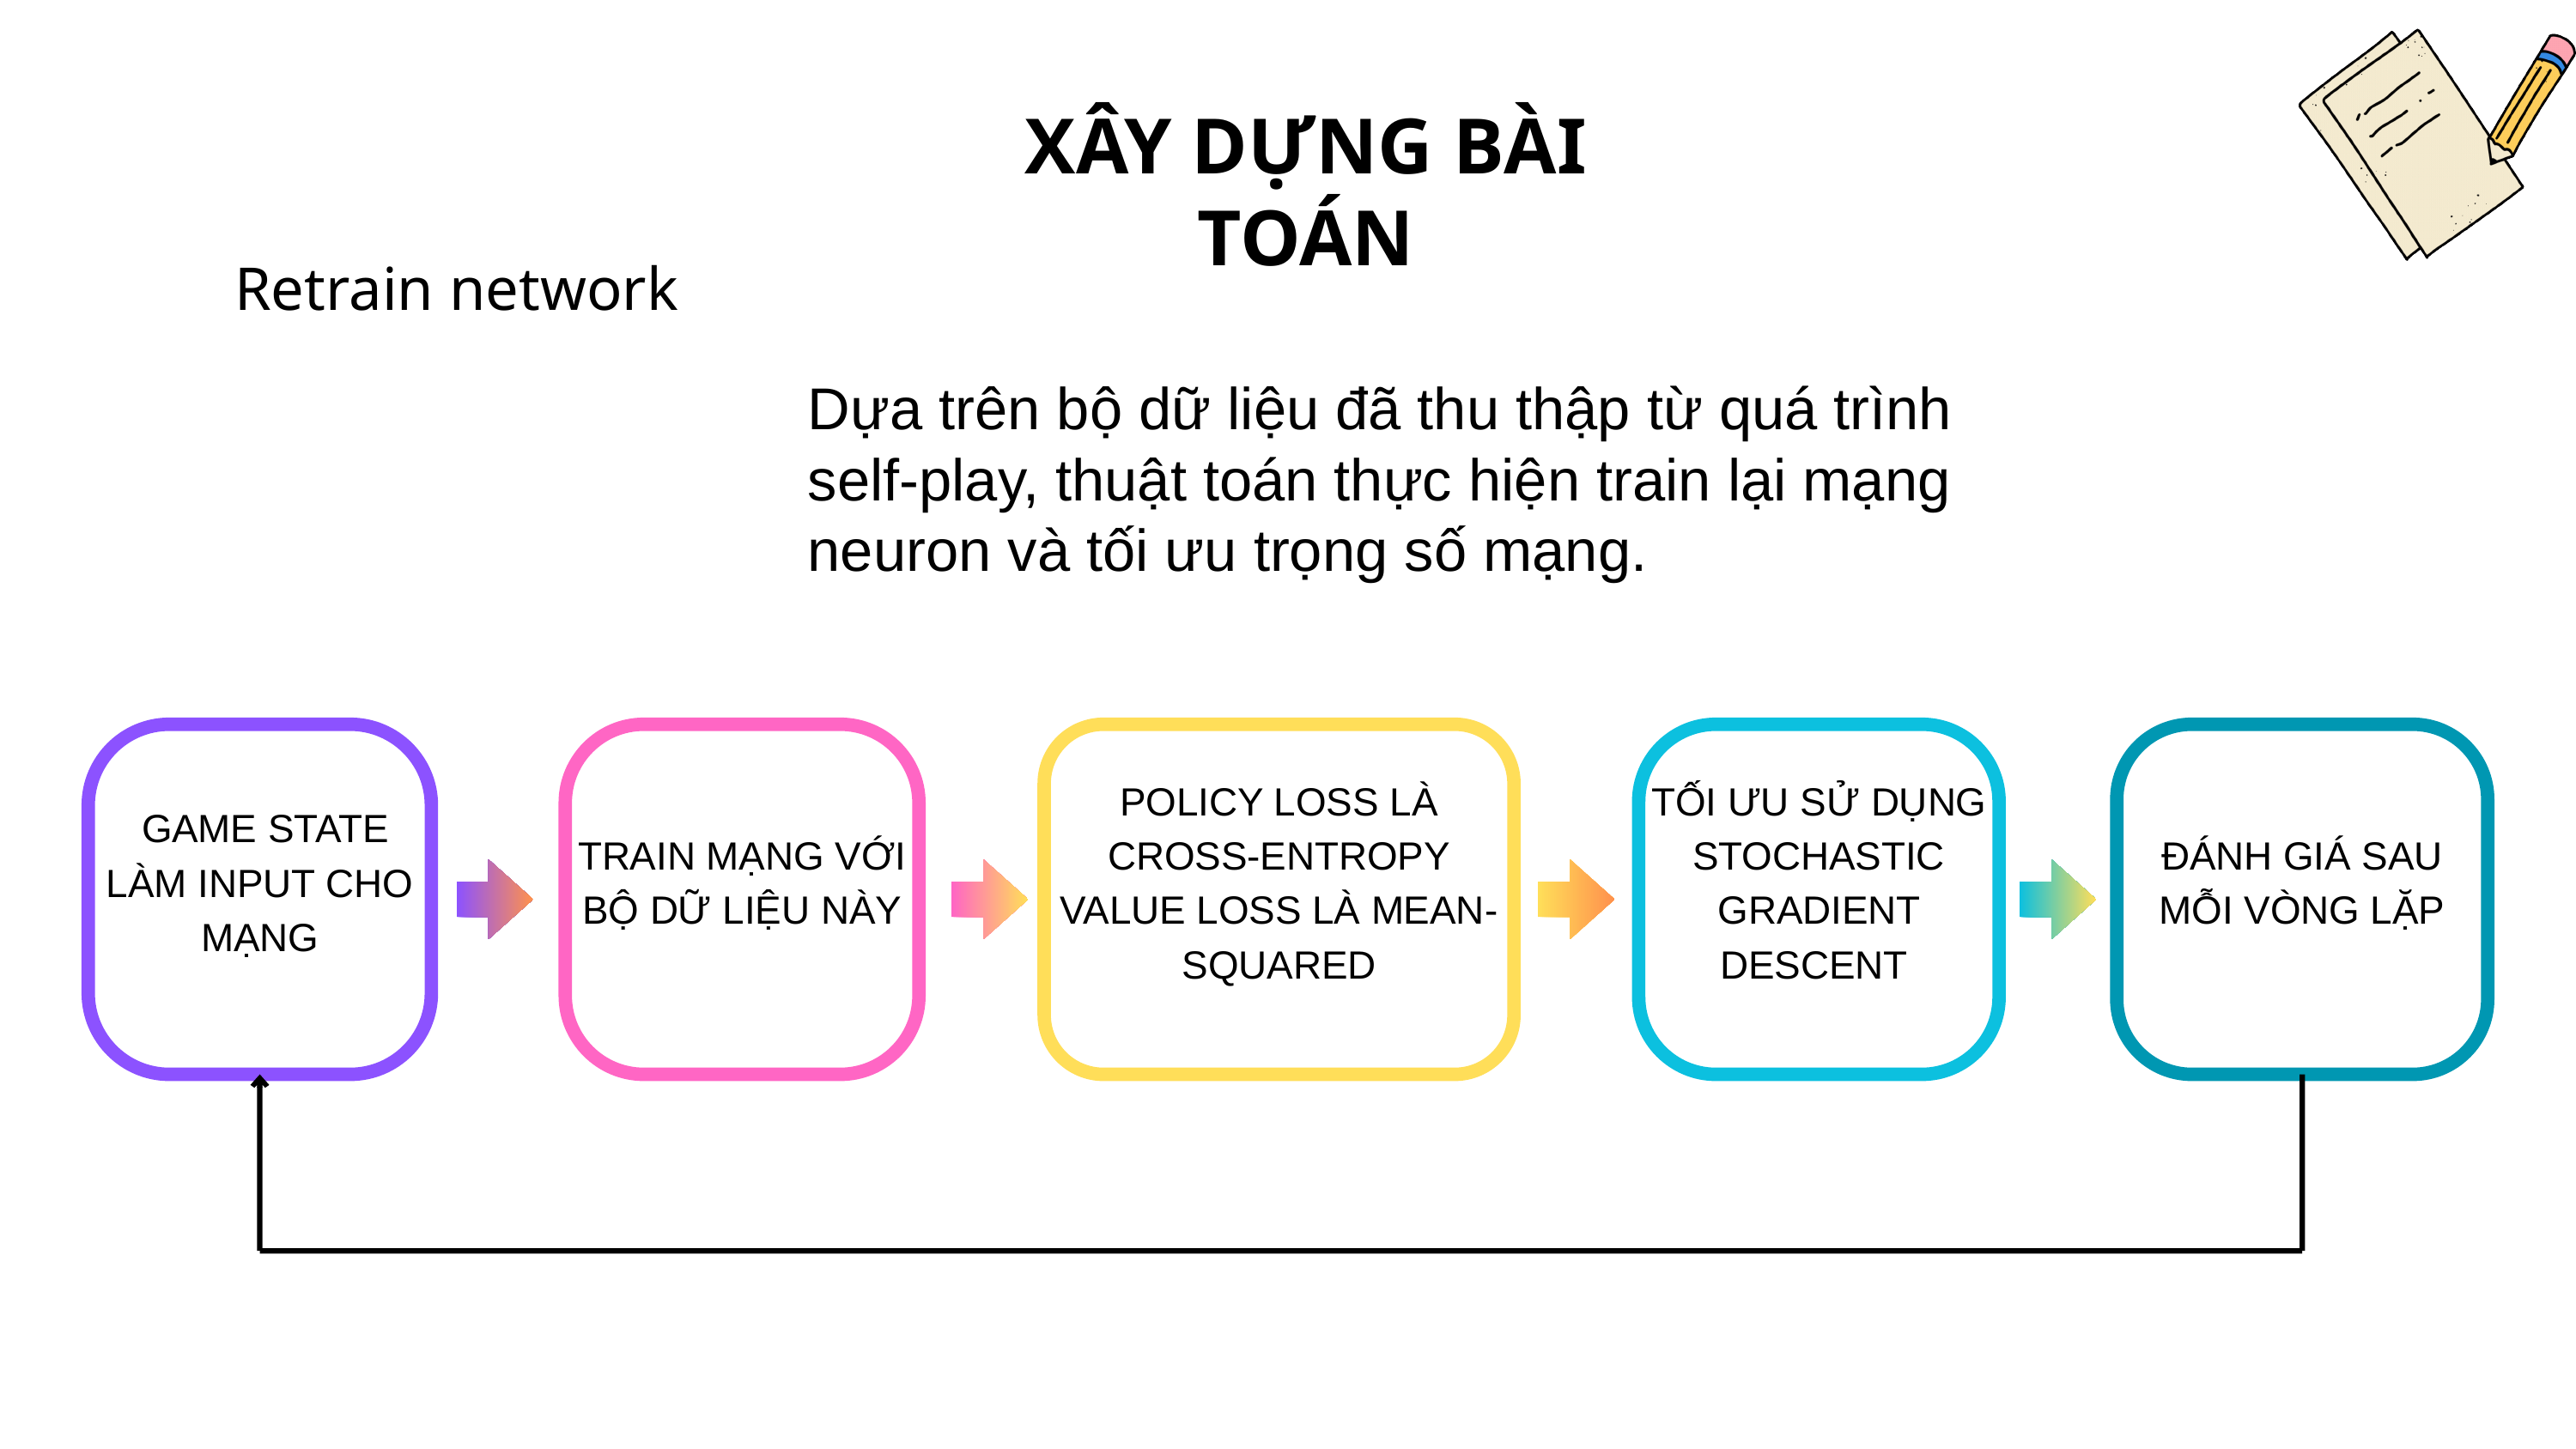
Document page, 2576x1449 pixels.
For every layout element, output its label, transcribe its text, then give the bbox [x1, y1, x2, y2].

picture [2295, 0, 2576, 261]
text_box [1638, 724, 2000, 1075]
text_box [951, 859, 1029, 940]
text_box Dựa trên bộ dữ liệu đã thu thập từ quá trình self-play, thuật toán thực hiện train lại mạng neuron và tối ưu trọng số mạng. [807, 370, 2018, 584]
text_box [565, 724, 920, 1075]
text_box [1043, 724, 1515, 1075]
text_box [88, 724, 432, 1075]
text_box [2019, 859, 2097, 940]
text_box XÂY DỰNG BÀI TOÁN [973, 97, 1639, 282]
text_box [2116, 724, 2488, 1075]
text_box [1537, 859, 1615, 940]
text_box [456, 859, 533, 940]
text_box Retrain network [208, 251, 705, 322]
